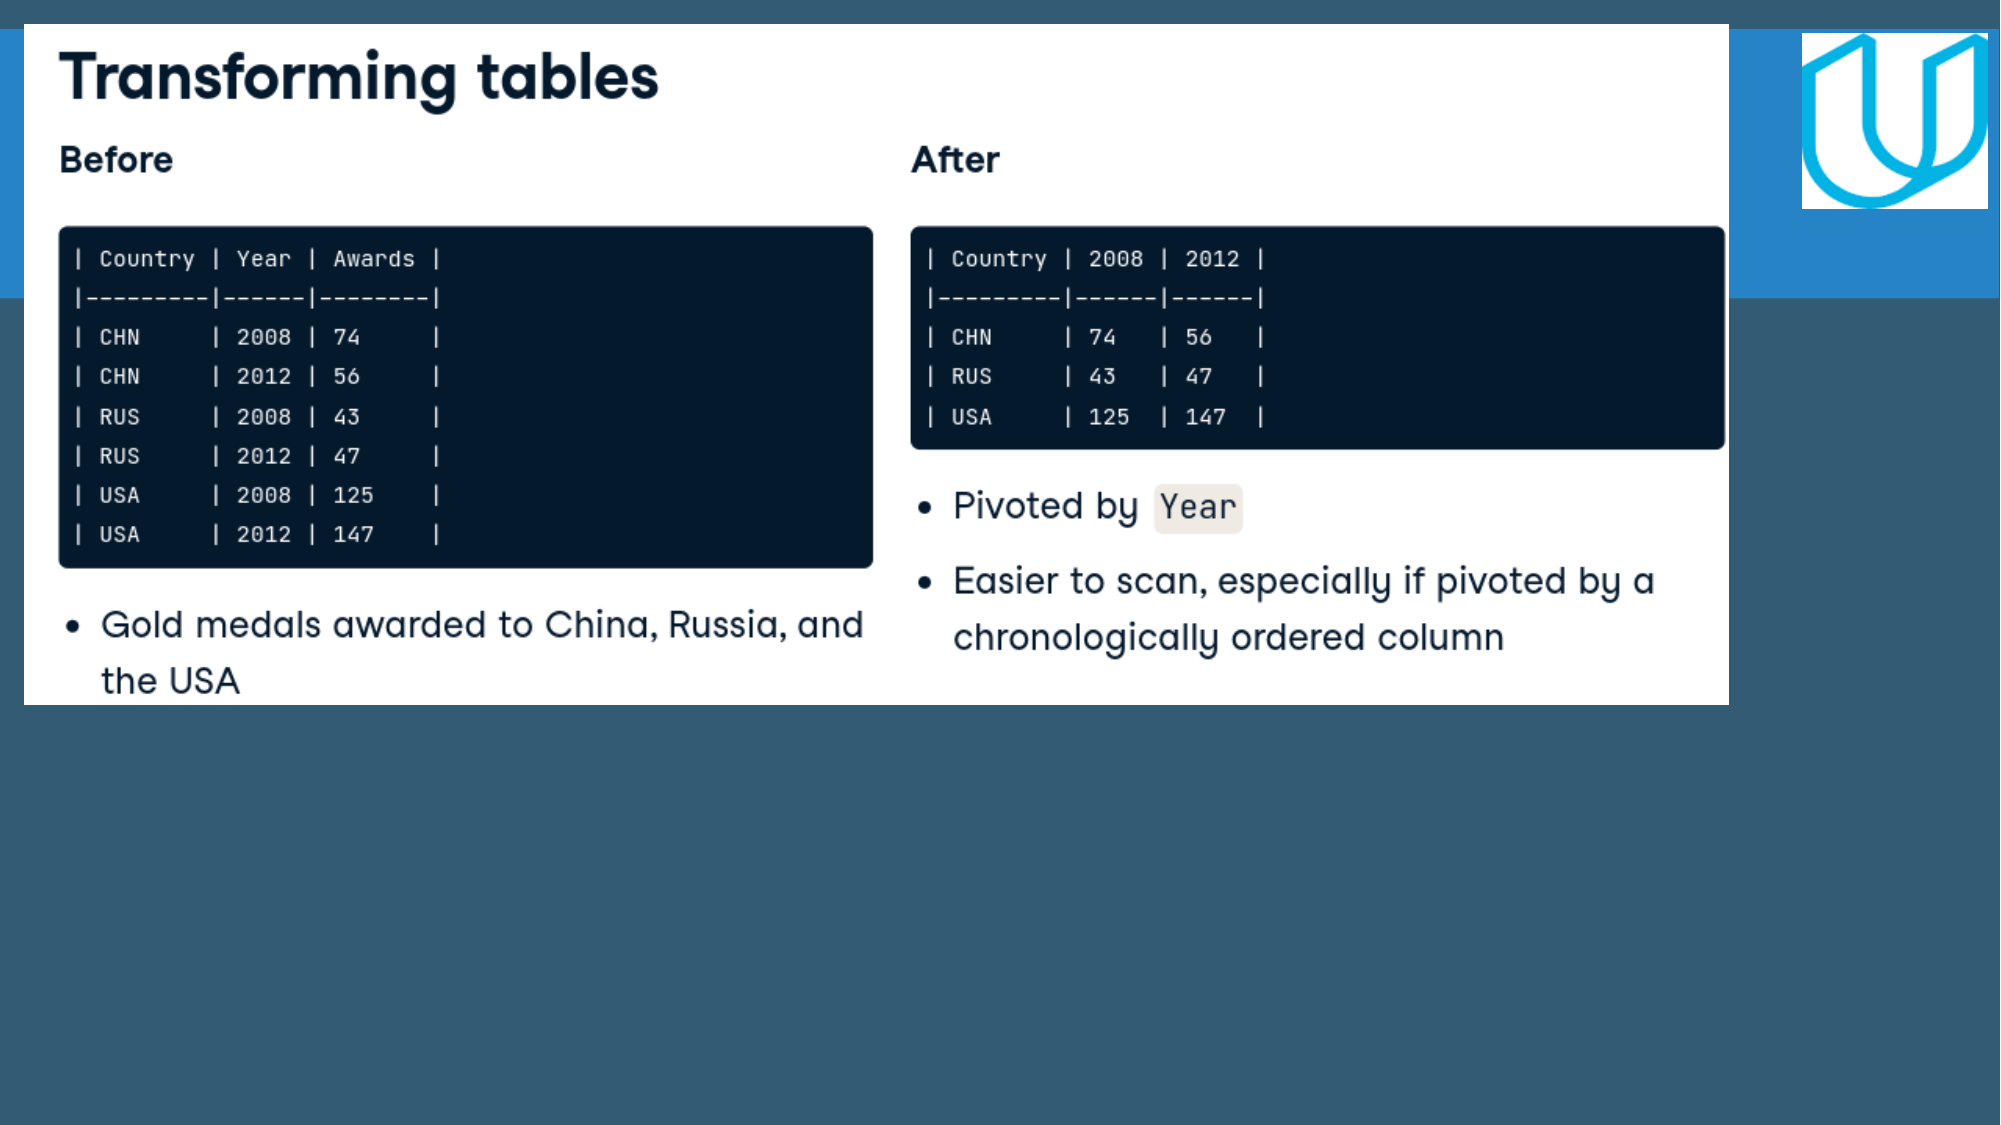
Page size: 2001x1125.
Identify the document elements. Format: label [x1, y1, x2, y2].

picture [1876, 124, 1988, 209]
picture [1802, 149, 1866, 209]
picture [1816, 47, 1911, 197]
picture [24, 24, 1729, 705]
picture [1802, 33, 1988, 167]
picture [1932, 48, 1973, 166]
